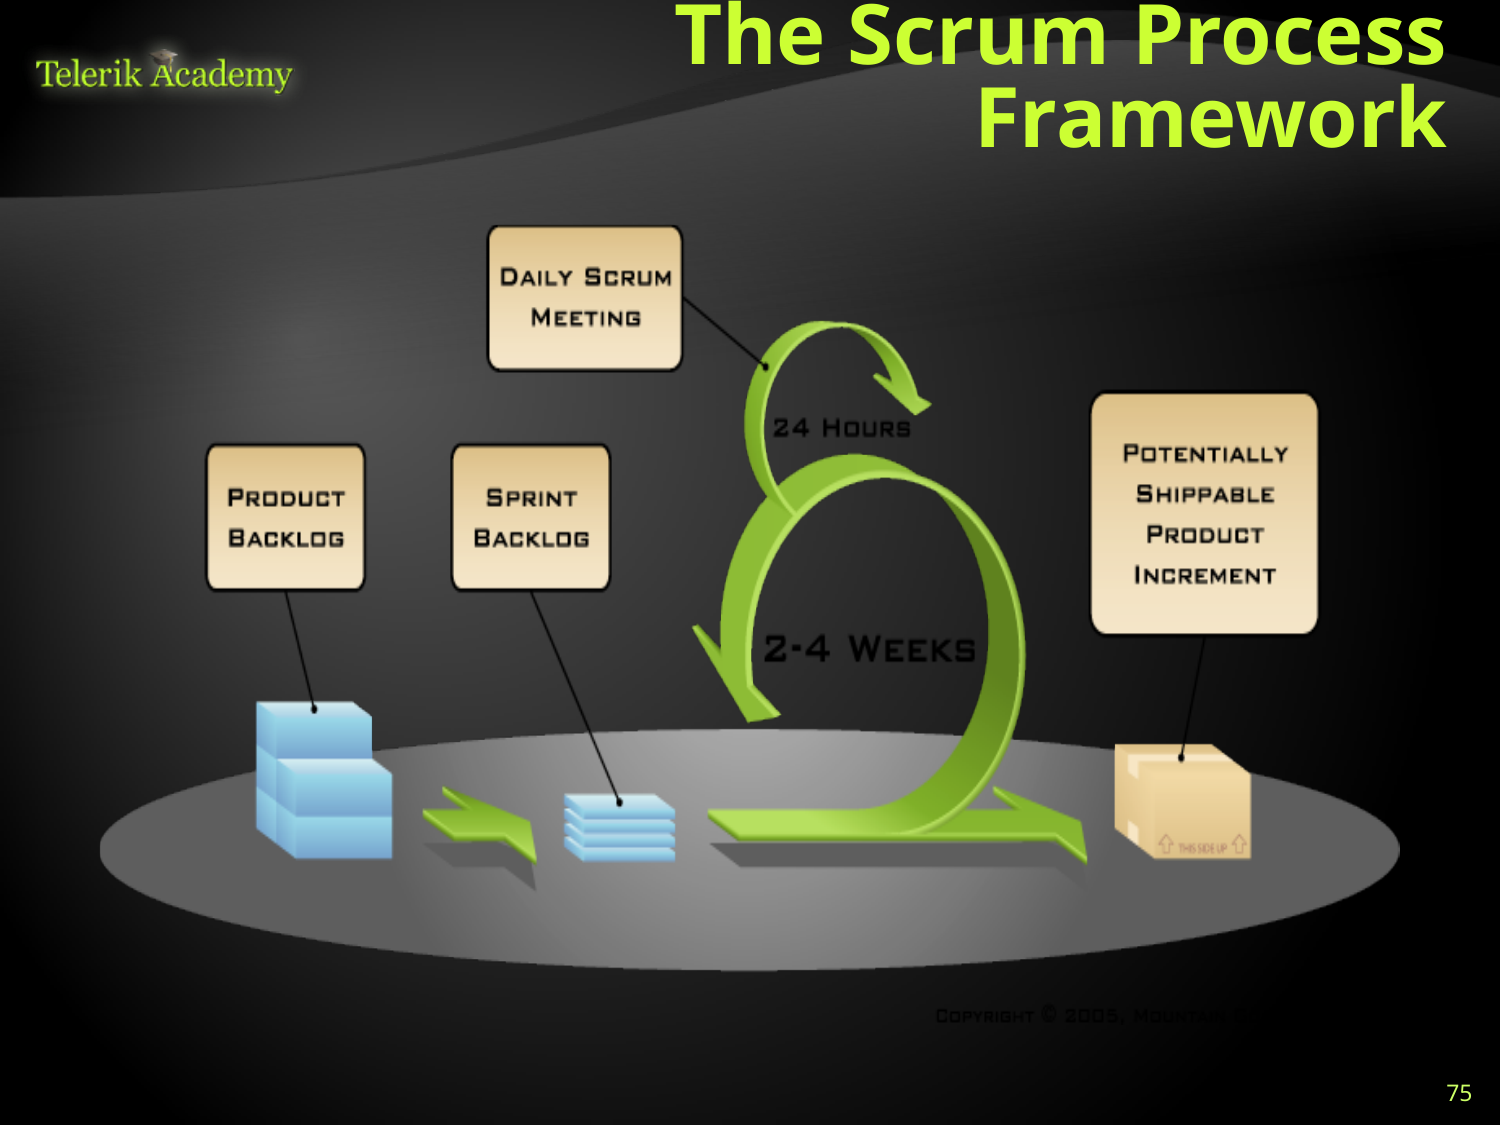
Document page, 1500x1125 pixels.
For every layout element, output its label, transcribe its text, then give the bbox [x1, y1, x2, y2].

slide_number 75 [1412, 1074, 1488, 1113]
title The Scrum Process Framework [300, 12, 1463, 150]
picture [0, 0, 1500, 1125]
